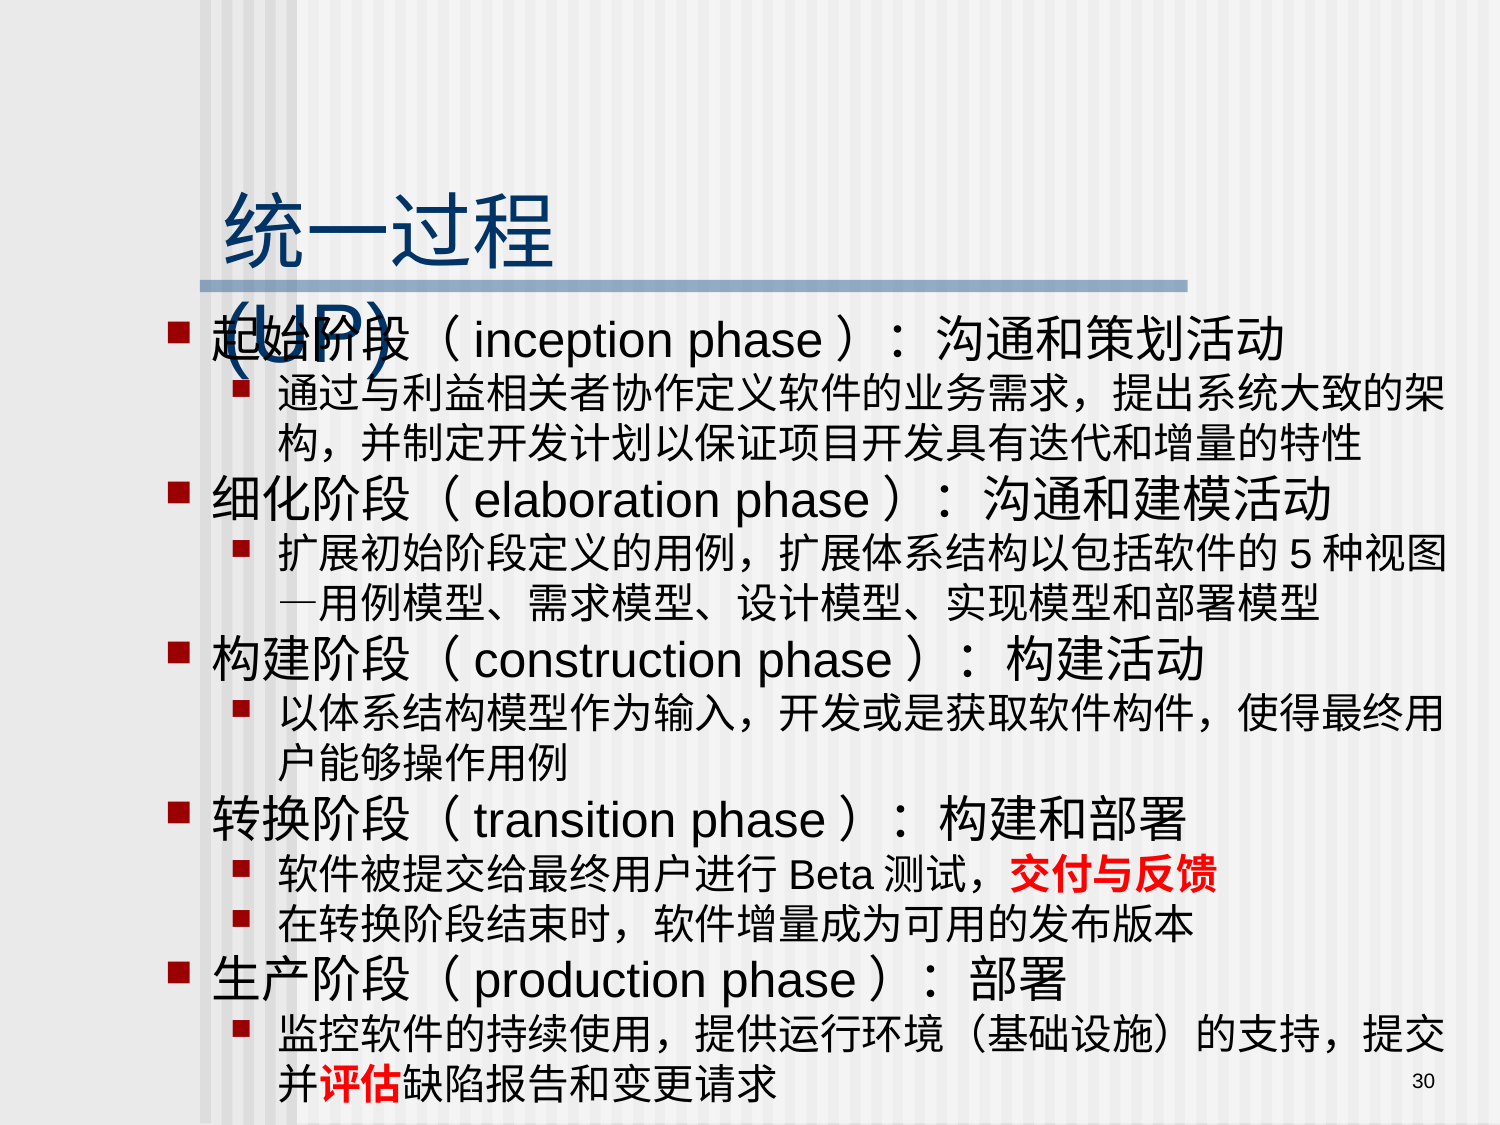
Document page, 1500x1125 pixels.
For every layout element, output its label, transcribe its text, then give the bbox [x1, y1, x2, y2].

list 起始阶段（inception phase）：沟通和策划活动 通过与利益相关者协作定义软件的业务需求，提出系统大致的架构，并制定开发计划以保证项目开发具有迭代和增量的特性 细化阶段（elaboration phase）：沟通和建模活动 扩展初始阶段定义的用例，扩展体系结构以包括软件的5种视图—用例模型、需求模型、设计模型、实现模型和部署模型 构建阶段（construction phase）：构建活动 以体系结构模型作为输入，开发或是获取软件构件，使得最终用户能够操作用例 转换阶段（transition phase）：构建和部署 软件被提交给最终用户进行Beta测试，交付与反馈 在转换阶段结束时，软件增量成为可用的发布版本 生产阶段（production phase）：部署 监控软件的持续使用，提供运行环境（基础设施）的支持，提交并评估缺陷报告和变更请求 [150, 299, 1500, 1125]
title 统一过程(UP) [212, 174, 744, 299]
